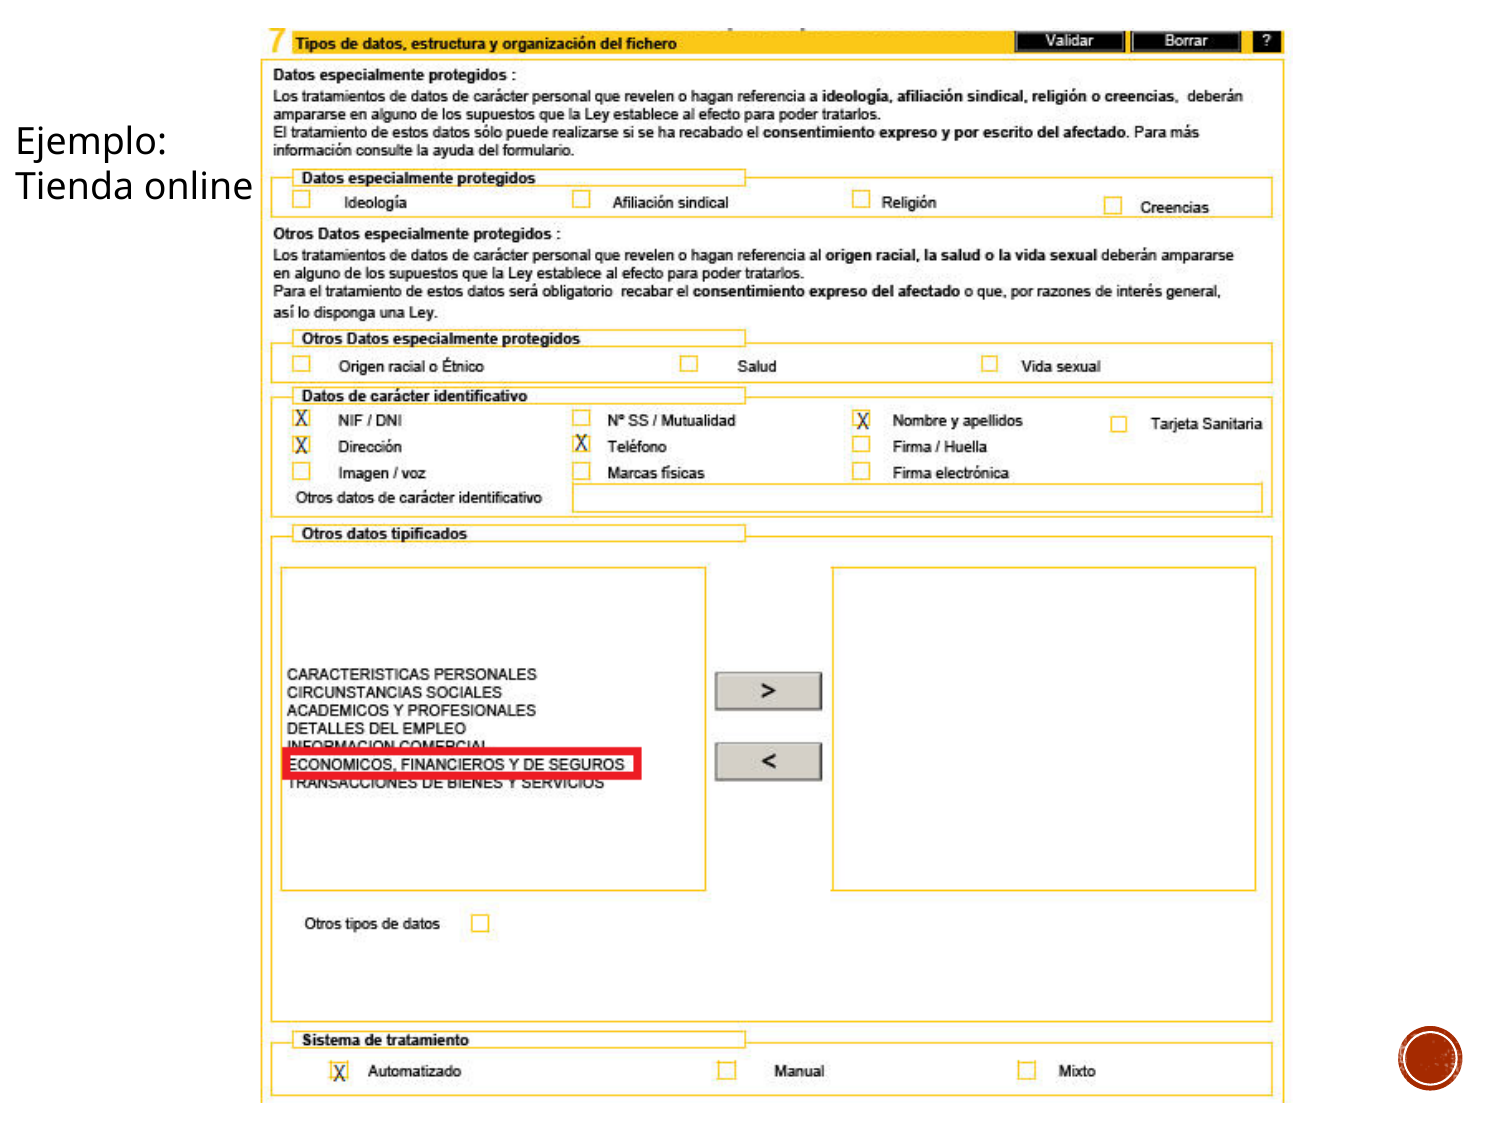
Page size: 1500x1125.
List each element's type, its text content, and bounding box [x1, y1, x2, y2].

text_box Ejemplo: Tienda online [0, 109, 255, 215]
picture [256, 28, 1293, 1103]
